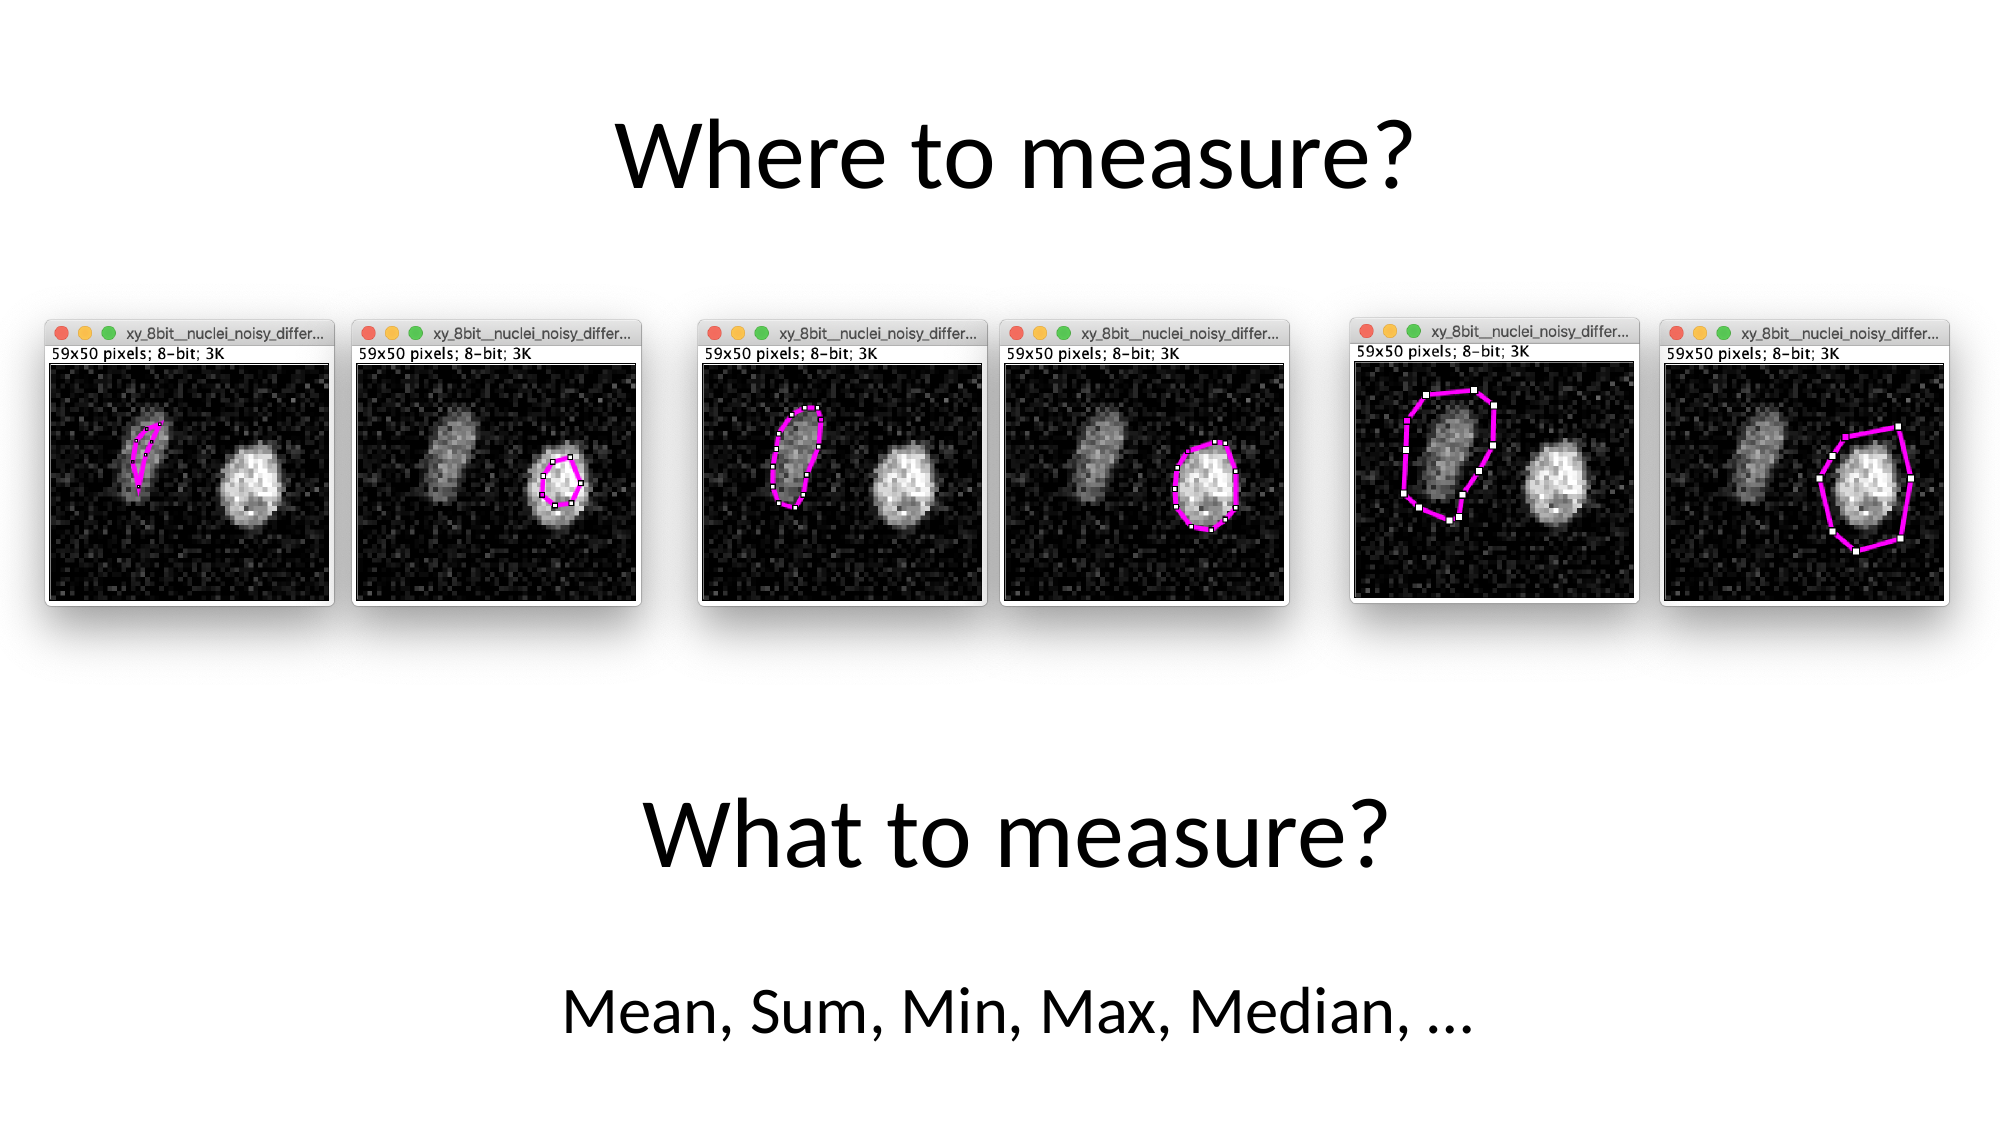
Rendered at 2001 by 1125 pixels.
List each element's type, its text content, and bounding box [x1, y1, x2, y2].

picture [0, 273, 2000, 693]
text_box Where to measure? [599, 80, 1433, 216]
text_box What to measure? Mean, Sum, Min, Max, Median, … [546, 759, 1490, 1055]
